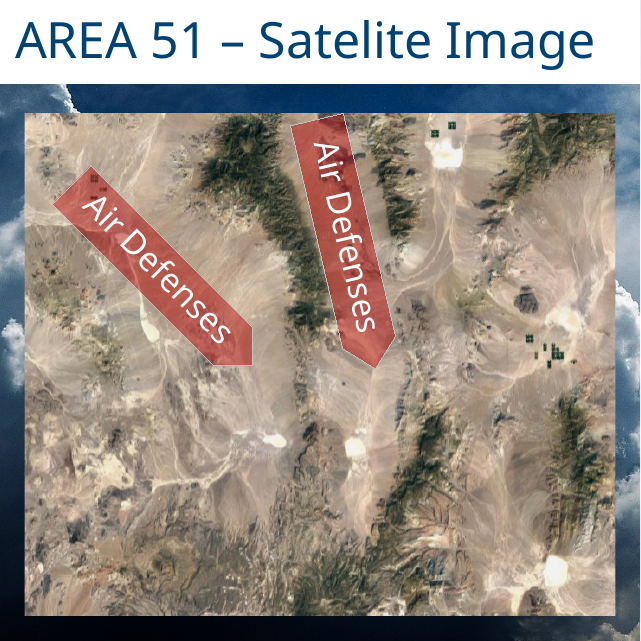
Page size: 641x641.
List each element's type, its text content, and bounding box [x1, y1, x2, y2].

picture [0, 84, 641, 641]
title AREA 51 – Satelite Image [0, 0, 641, 84]
